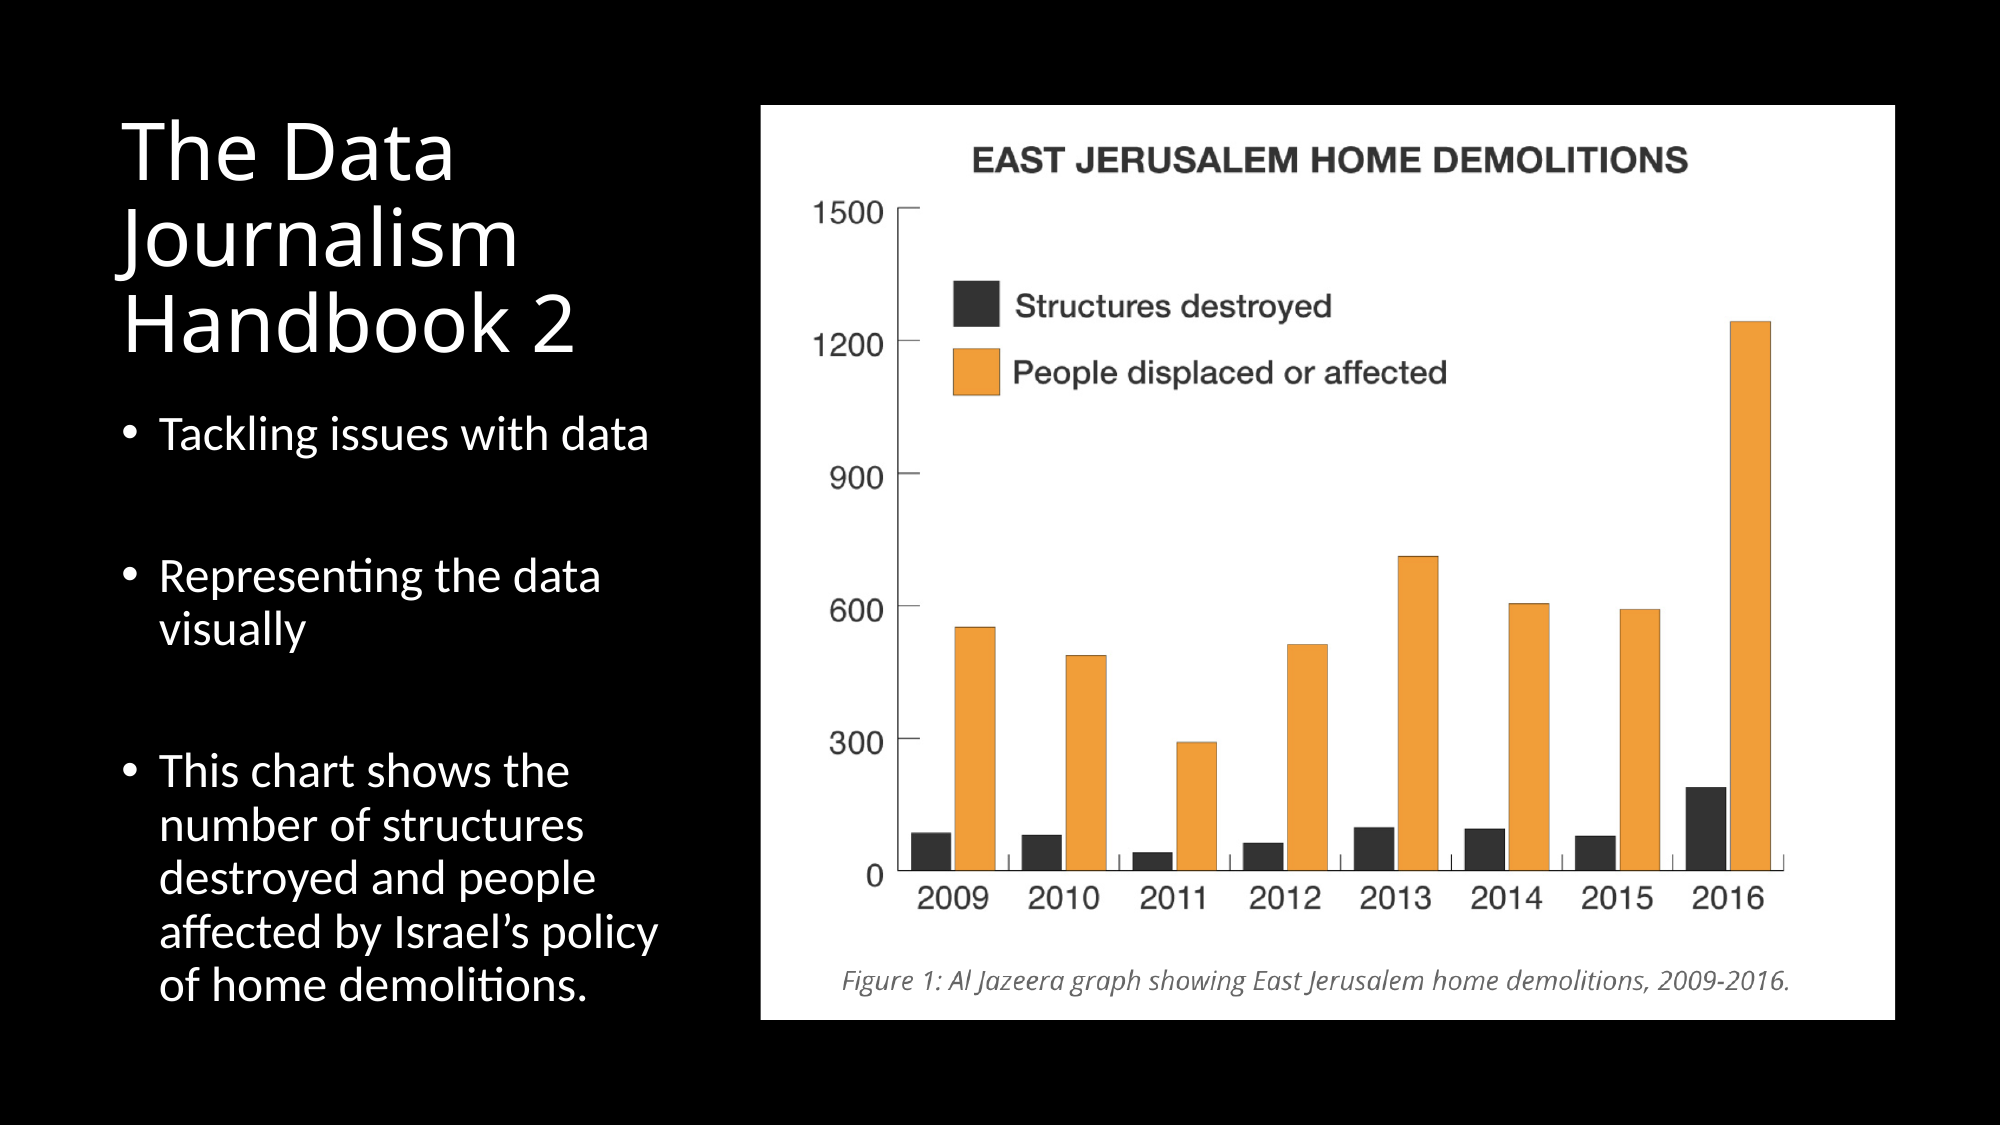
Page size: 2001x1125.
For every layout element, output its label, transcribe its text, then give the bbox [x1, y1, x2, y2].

list Tackling issues with data Representing the data visually This chart shows the number of structures destroyed and people affected by Israel’s policy of home demolitions. [106, 399, 708, 1021]
title The Data Journalism Handbook 2 [106, 103, 708, 379]
picture [760, 104, 1896, 1020]
